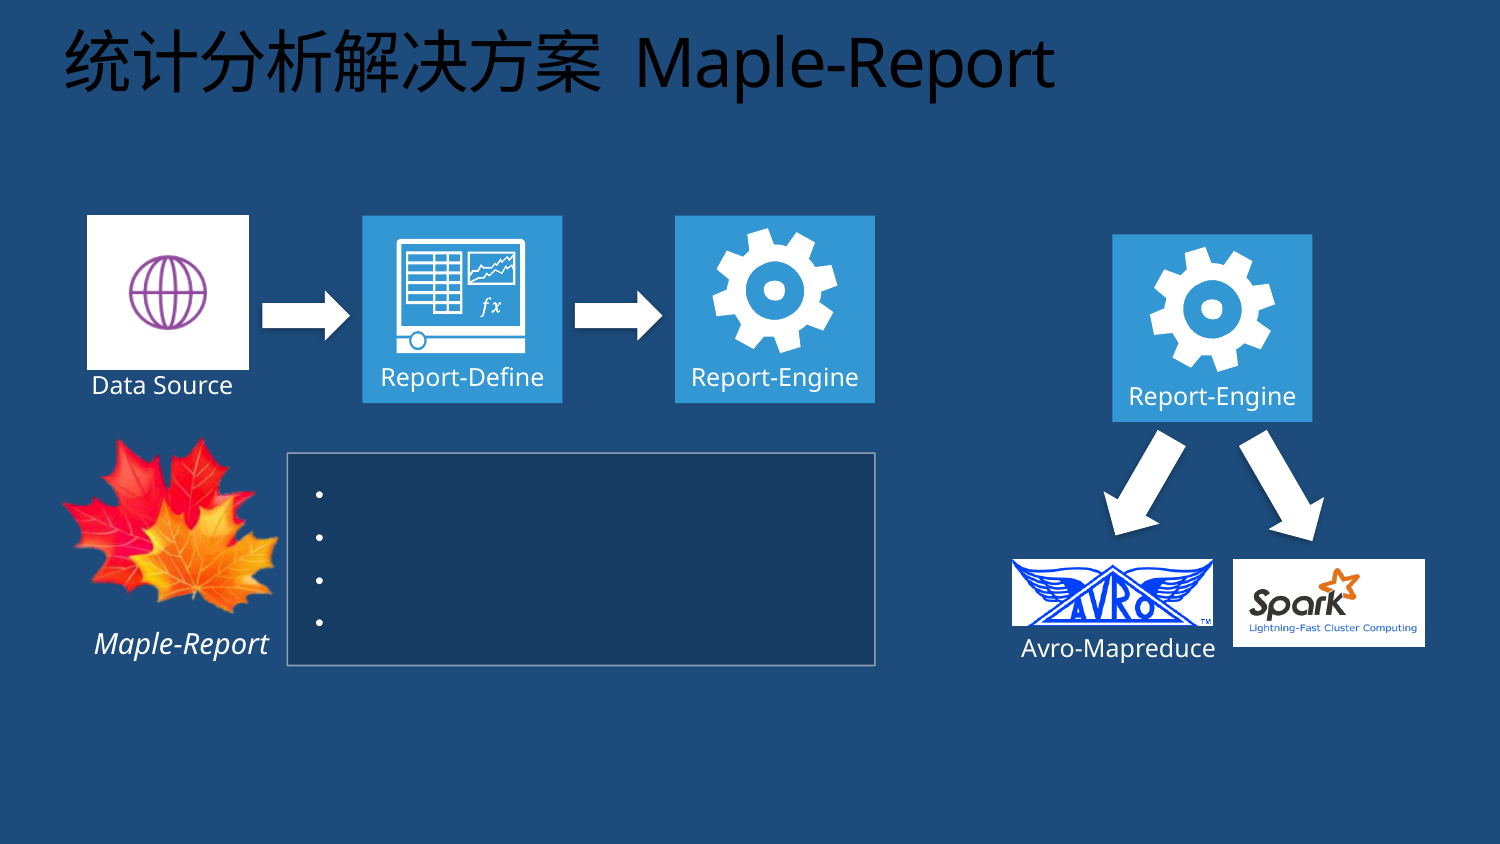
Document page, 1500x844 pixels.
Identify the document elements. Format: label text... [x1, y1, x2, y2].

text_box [1012, 234, 1426, 660]
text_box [62, 209, 888, 699]
title 统计分析解决方案 Maple-Report [63, 28, 1436, 104]
